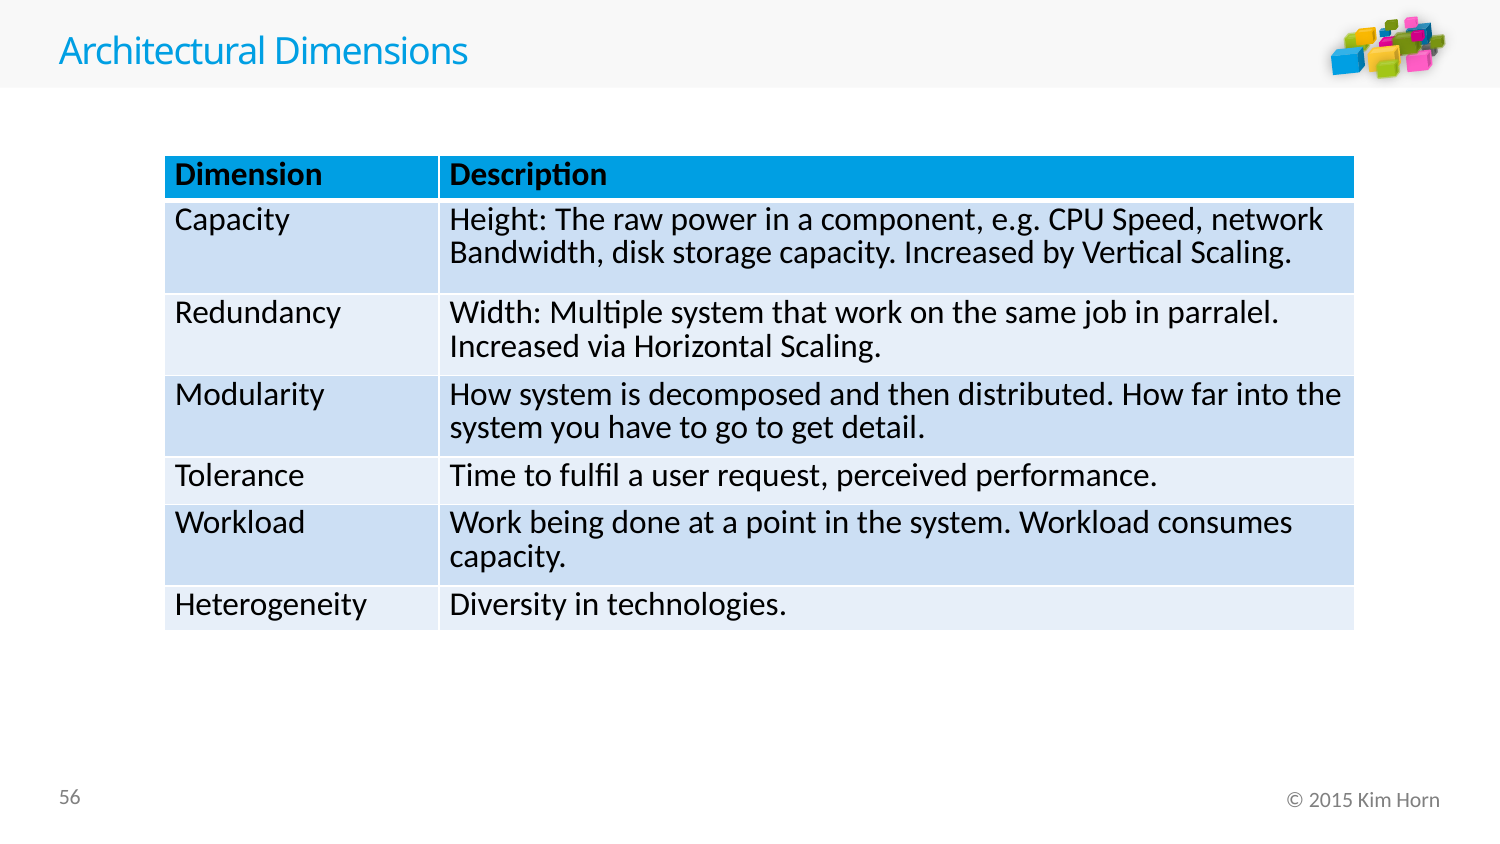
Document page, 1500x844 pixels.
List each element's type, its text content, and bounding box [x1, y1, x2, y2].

table_header Description [440, 156, 1354, 198]
table_cell Tolerance [165, 458, 438, 504]
table_cell How system is decomposed and then distributed. How far into the system you have to go to get detail. [440, 376, 1354, 456]
table_cell Heterogeneity [165, 587, 438, 630]
title Architectural Dimensions [58, 31, 1267, 73]
table_cell Modularity [165, 376, 438, 456]
table_cell Time to fulfil a user request, perceived performance. [440, 458, 1354, 504]
table_cell Workload [165, 505, 438, 585]
table_header Dimension [165, 156, 438, 198]
table_cell Work being done at a point in the system. Workload consumes capacity. [440, 505, 1354, 585]
table_cell Diversity in technologies. [440, 587, 1354, 630]
table_cell Capacity [165, 203, 438, 293]
table_cell Width: Multiple system that work on the same job in parralel. Increased via Horizontal Scaling. [440, 295, 1354, 375]
table_cell Height: The raw power in a component, e.g. CPU Speed, network Bandwidth, disk storage capacity. Increased by Vertical Scaling. [440, 203, 1354, 293]
table_cell Redundancy [165, 295, 438, 375]
